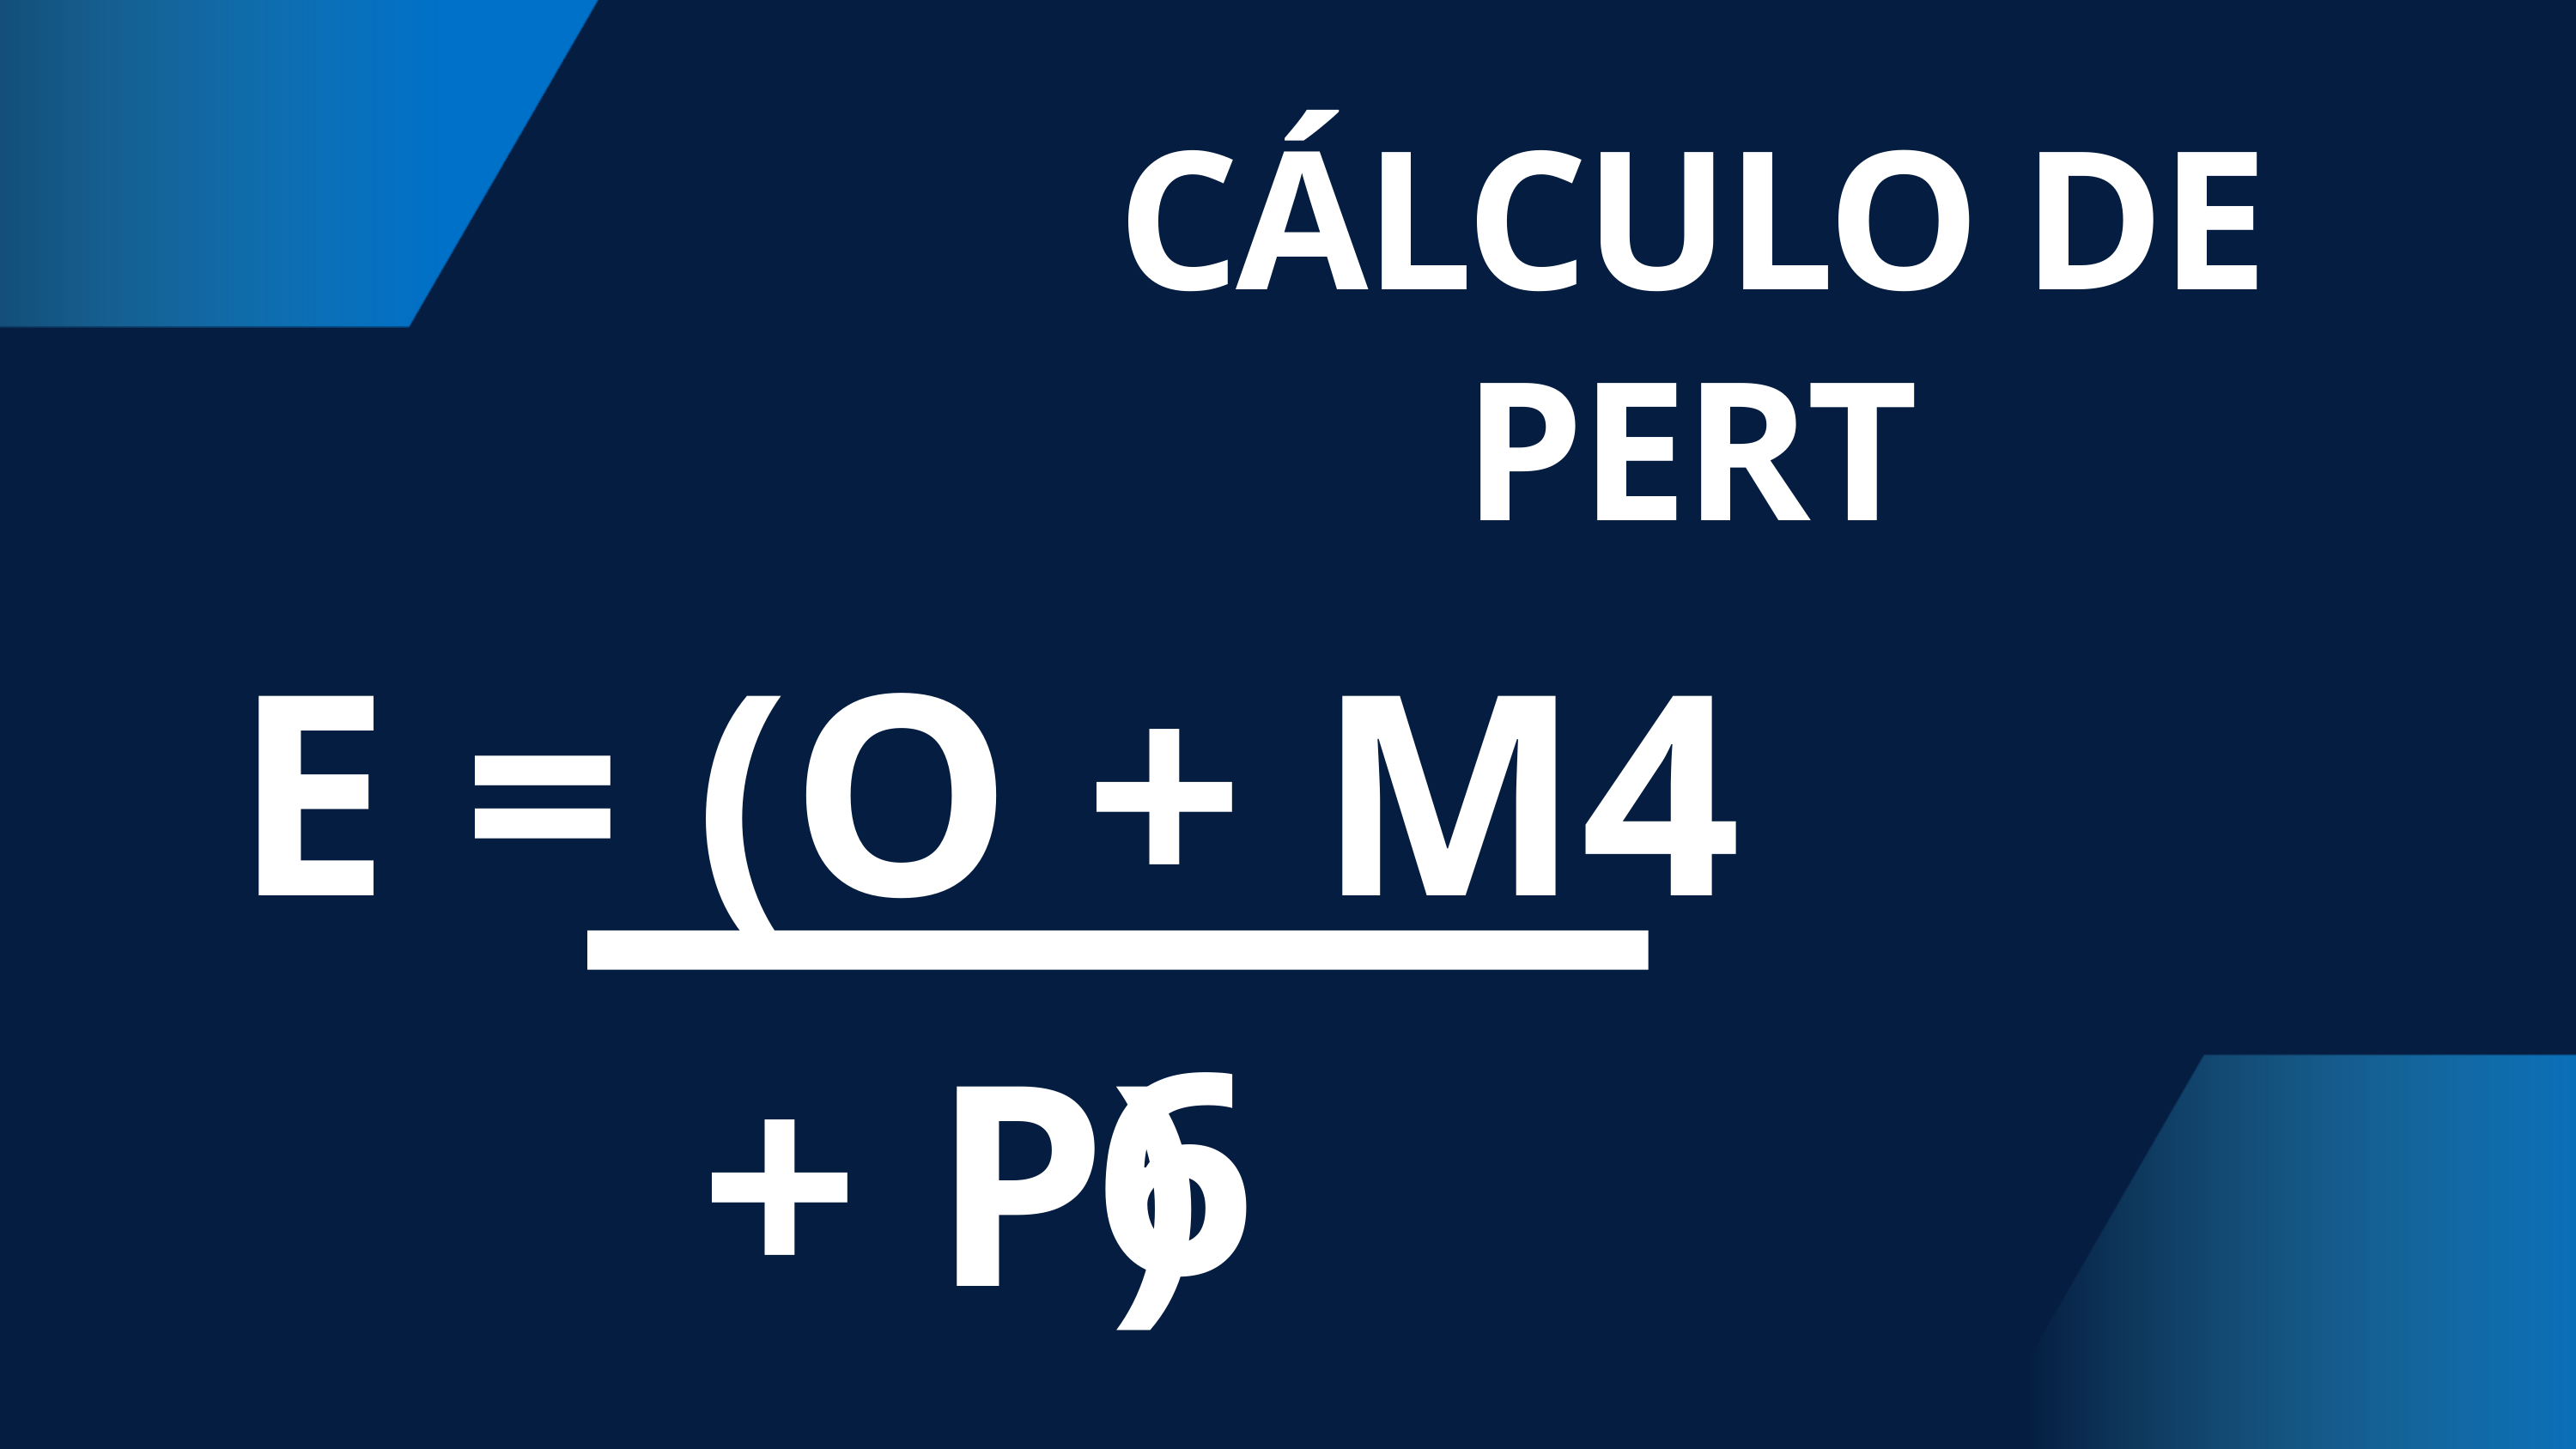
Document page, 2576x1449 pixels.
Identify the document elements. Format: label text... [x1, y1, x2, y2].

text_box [218, 591, 1758, 1304]
text_box [1976, 1054, 2576, 1449]
text_box CÁLCULO DE PERT [911, 97, 2471, 559]
text_box [0, 0, 637, 328]
